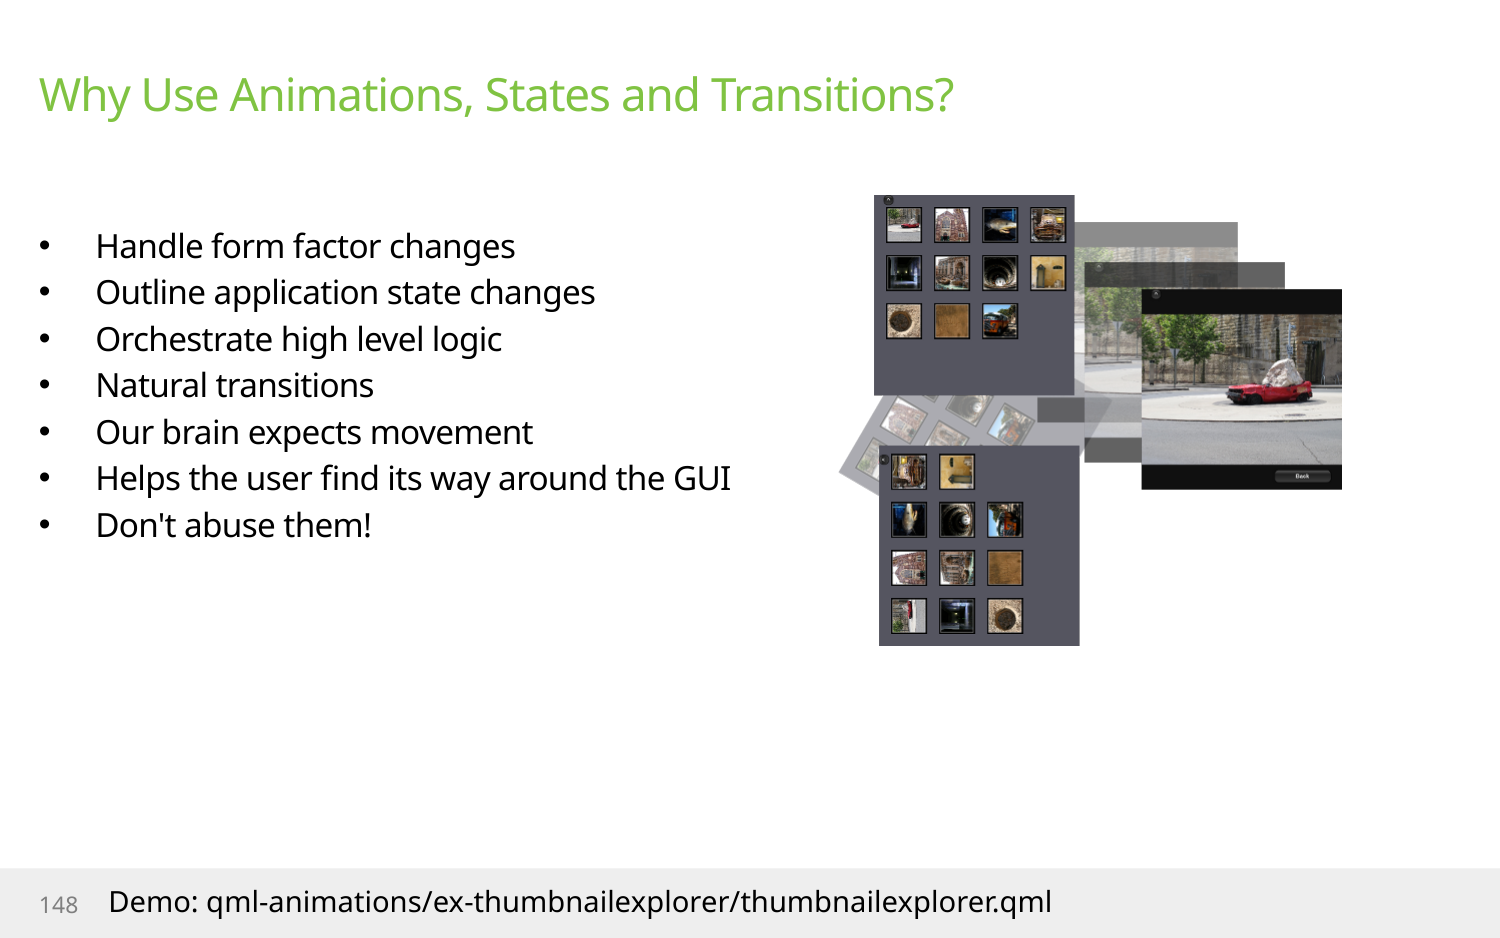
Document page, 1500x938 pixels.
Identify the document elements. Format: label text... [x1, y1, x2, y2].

list Handle form factor changes Outline application state changes Orchestrate high level logic Natural transitions Our brain expects movement Helps the user find its way around the GUI Don't abuse them! [39, 224, 1272, 846]
title Why Use Animations, States and Transitions? [39, 66, 1052, 196]
text_box Demo: qml-animations/ex-thumbnailexplorer/thumbnailexplorer.qml [93, 882, 1315, 925]
picture [838, 195, 1342, 646]
slide_number 148 [39, 892, 93, 921]
